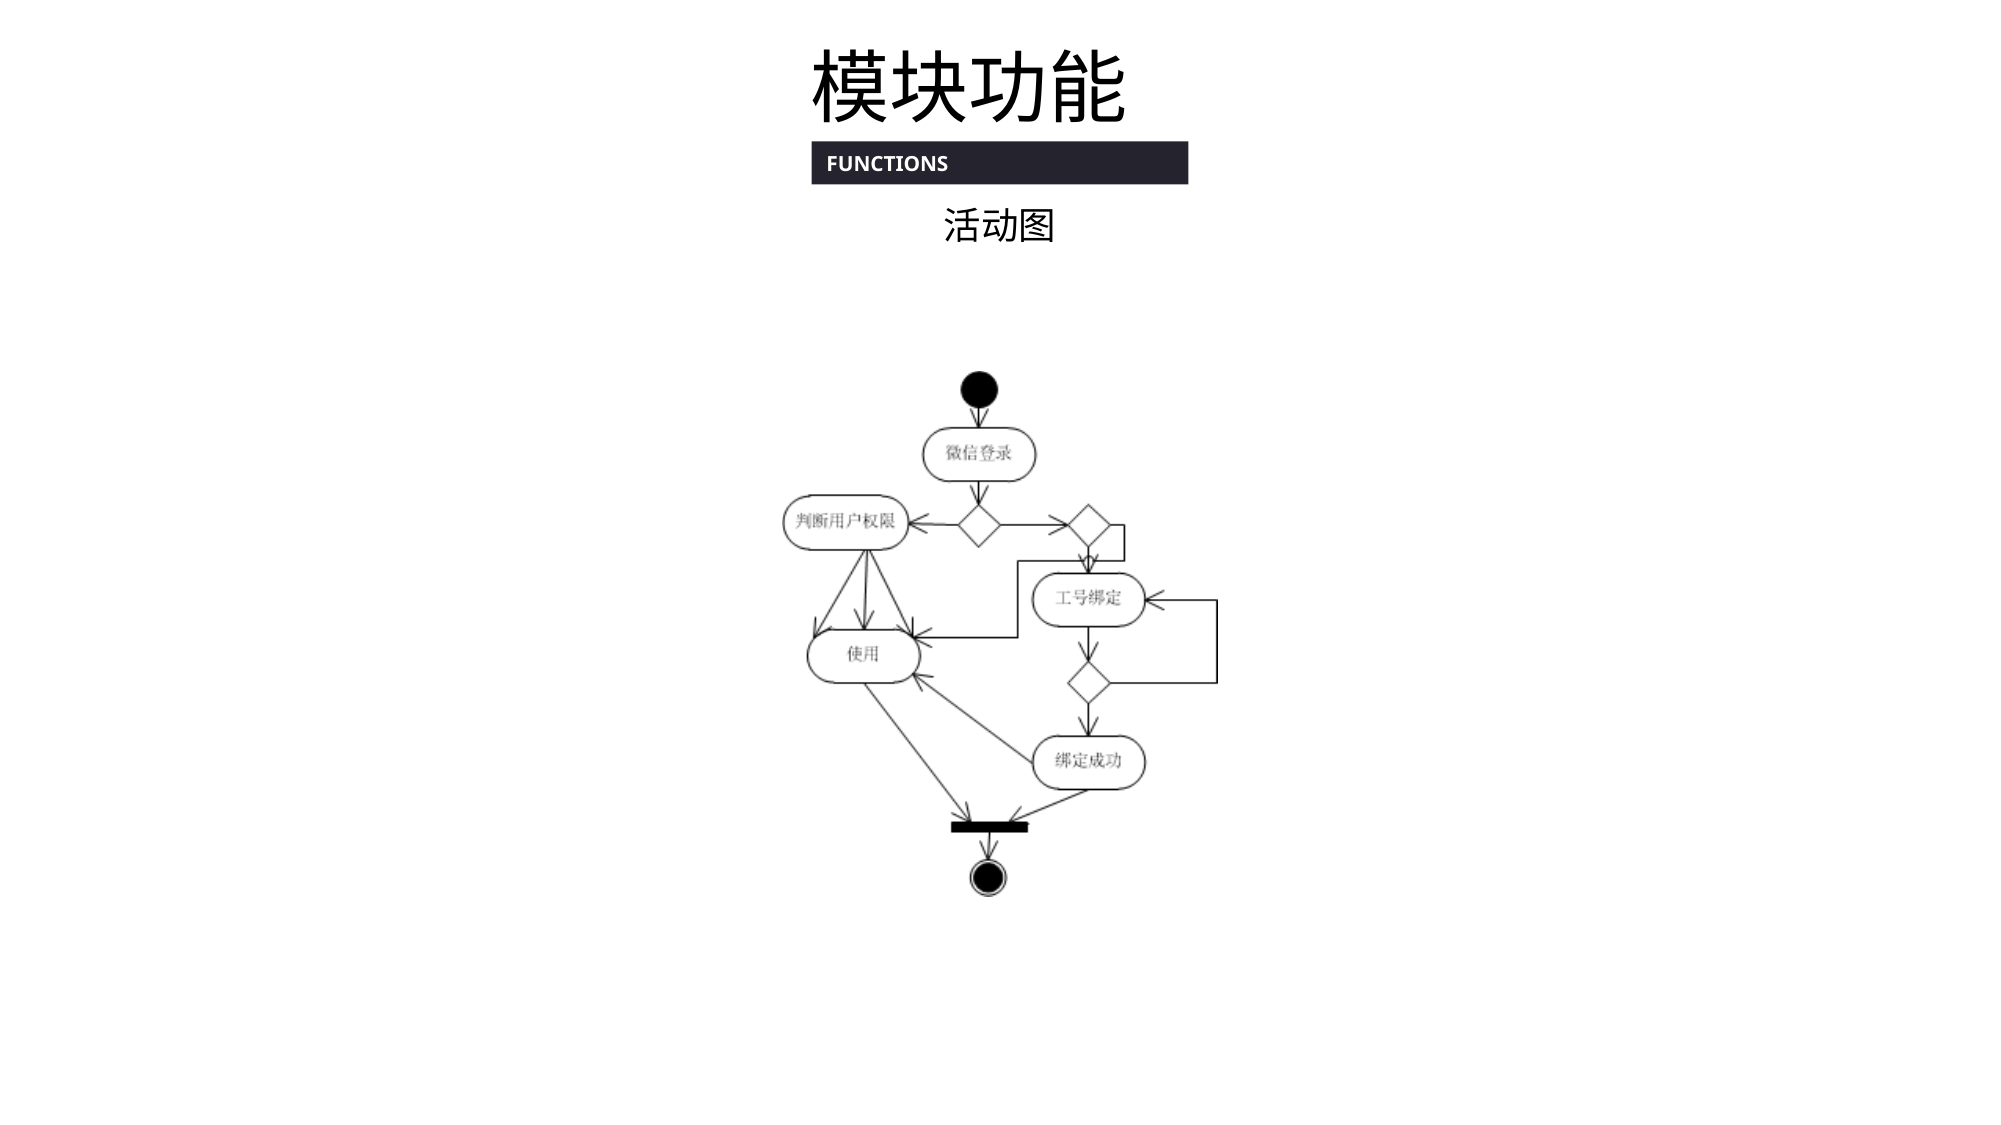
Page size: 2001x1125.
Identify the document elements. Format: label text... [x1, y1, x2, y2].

text_box 模块功能 [795, 30, 1205, 141]
picture [782, 371, 1218, 897]
text_box FUNCTIONS [811, 140, 1189, 185]
text_box 活动图 [811, 195, 1189, 255]
